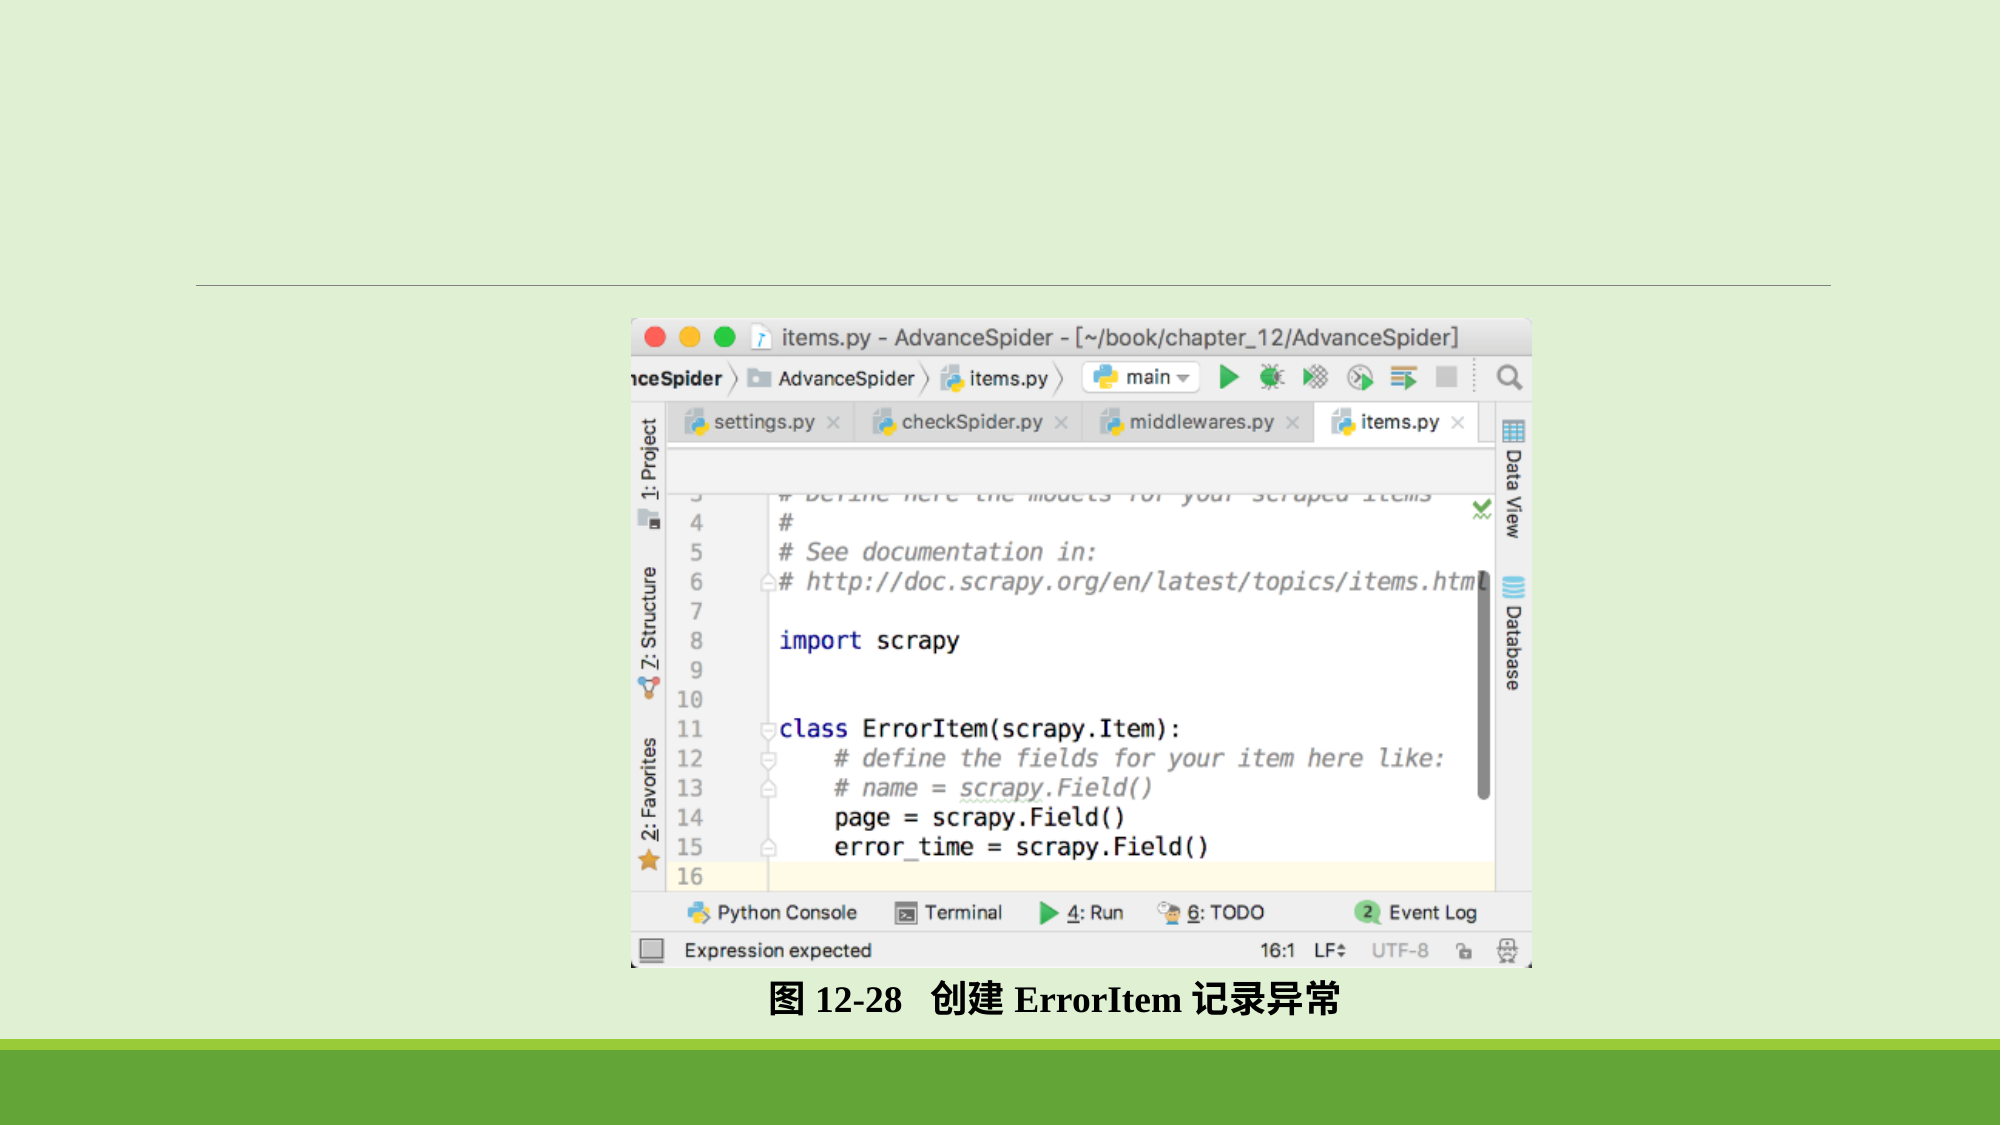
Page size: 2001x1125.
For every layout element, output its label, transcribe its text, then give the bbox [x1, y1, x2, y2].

text_box 图12-28 创建ErrorItem记录异常 [735, 975, 1357, 1028]
picture [631, 318, 1532, 969]
